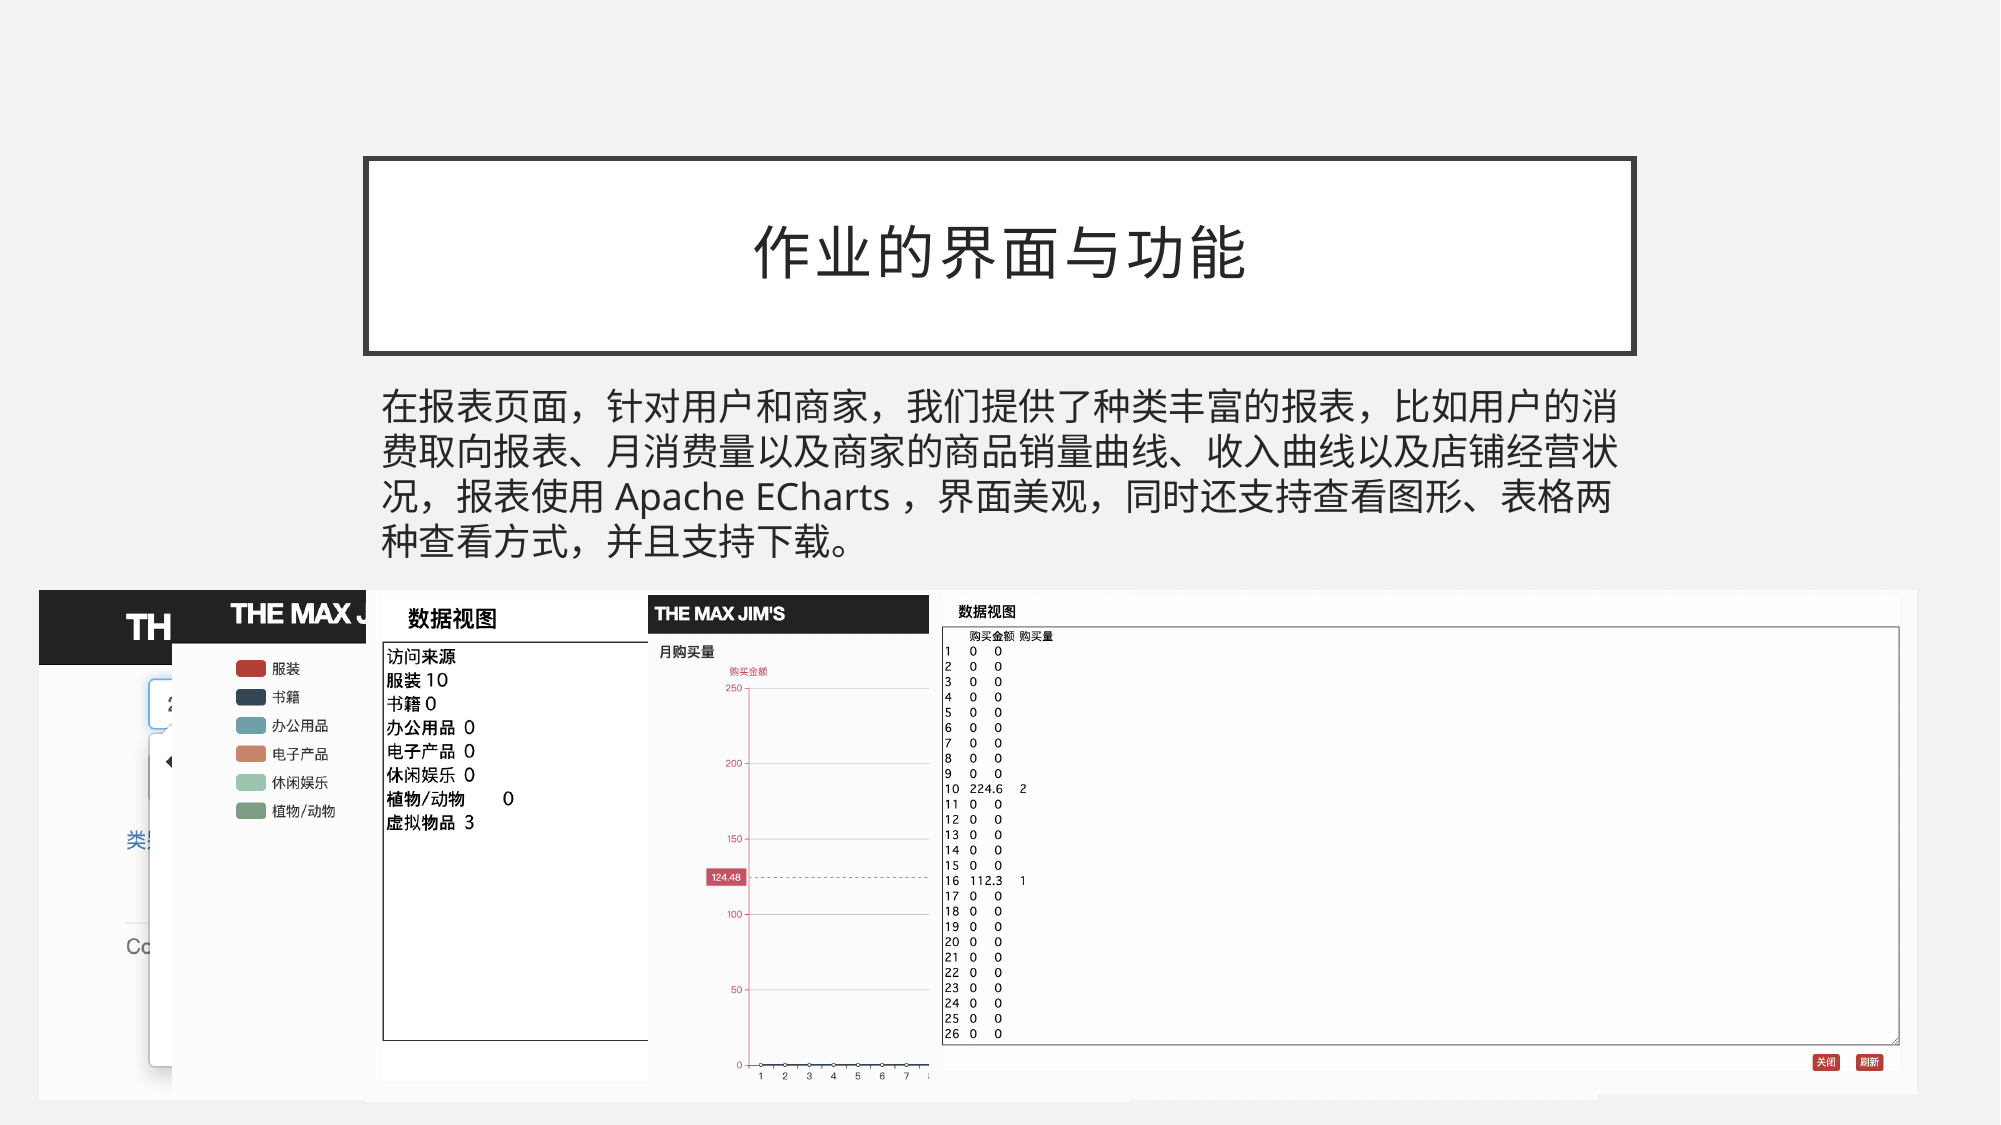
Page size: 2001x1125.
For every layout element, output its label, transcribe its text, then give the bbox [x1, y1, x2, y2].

title 作业的界面与功能 [363, 156, 1637, 356]
picture [39, 590, 1917, 1102]
list 在报表页面，针对用户和商家，我们提供了种类丰富的报表，比如用户的消费取向报表、月消费量以及商家的商品销量曲线、收入曲线以及店铺经营状况，报表使用Apache ECharts，界面美观，同时还支持查看图形、表格两种查看方式，并且支持下载。 [366, 375, 1634, 590]
